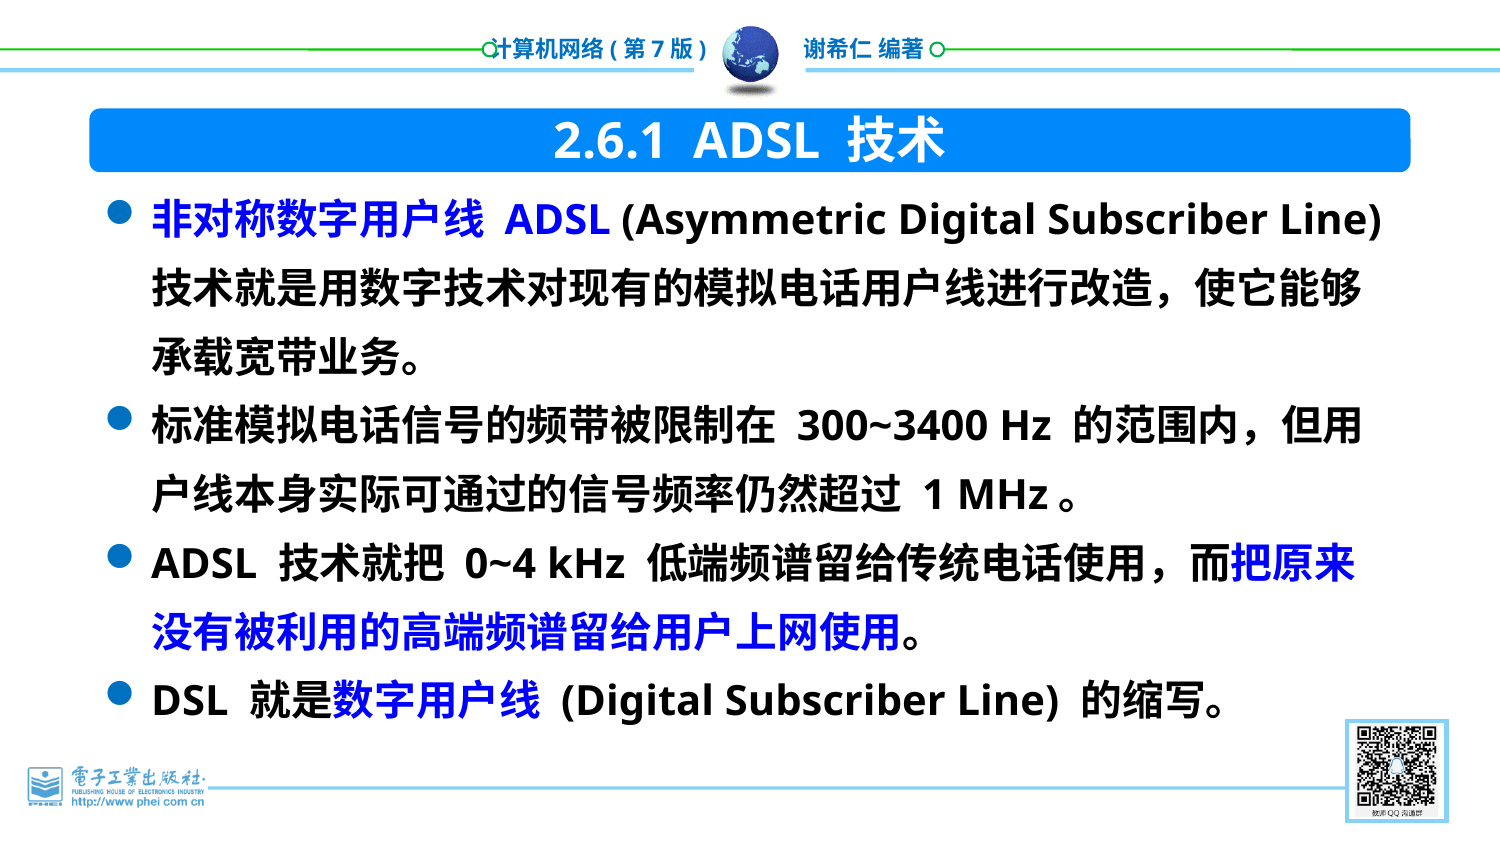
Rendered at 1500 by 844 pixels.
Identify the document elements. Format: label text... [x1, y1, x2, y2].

picture [23, 764, 208, 809]
picture [720, 24, 780, 100]
text_box [89, 108, 538, 166]
text_box 2.6.1 ADSL 技术 [538, 101, 961, 166]
picture [1355, 724, 1438, 817]
text_box 非对称数字用户线 ADSL (Asymmetric Digital Subscriber Line) 技术就是用数字技术对现有的模拟电话用户线进行改造，使它能够承载宽带业务。 标准模拟电话信号的频带被限制在 300~3400 Hz 的范围内，但用户线本身实际可通过的信号频率仍然超过 1 MHz。 ADSL 技术就把 0~4 kHz 低端频谱留给传统电话使用，而把原来没有被利用的高端频谱留给用户上网使用。 DSL 就是数字用户线 (Digital Subscriber Line) 的缩写。 [89, 166, 1411, 732]
text_box [961, 108, 1411, 166]
